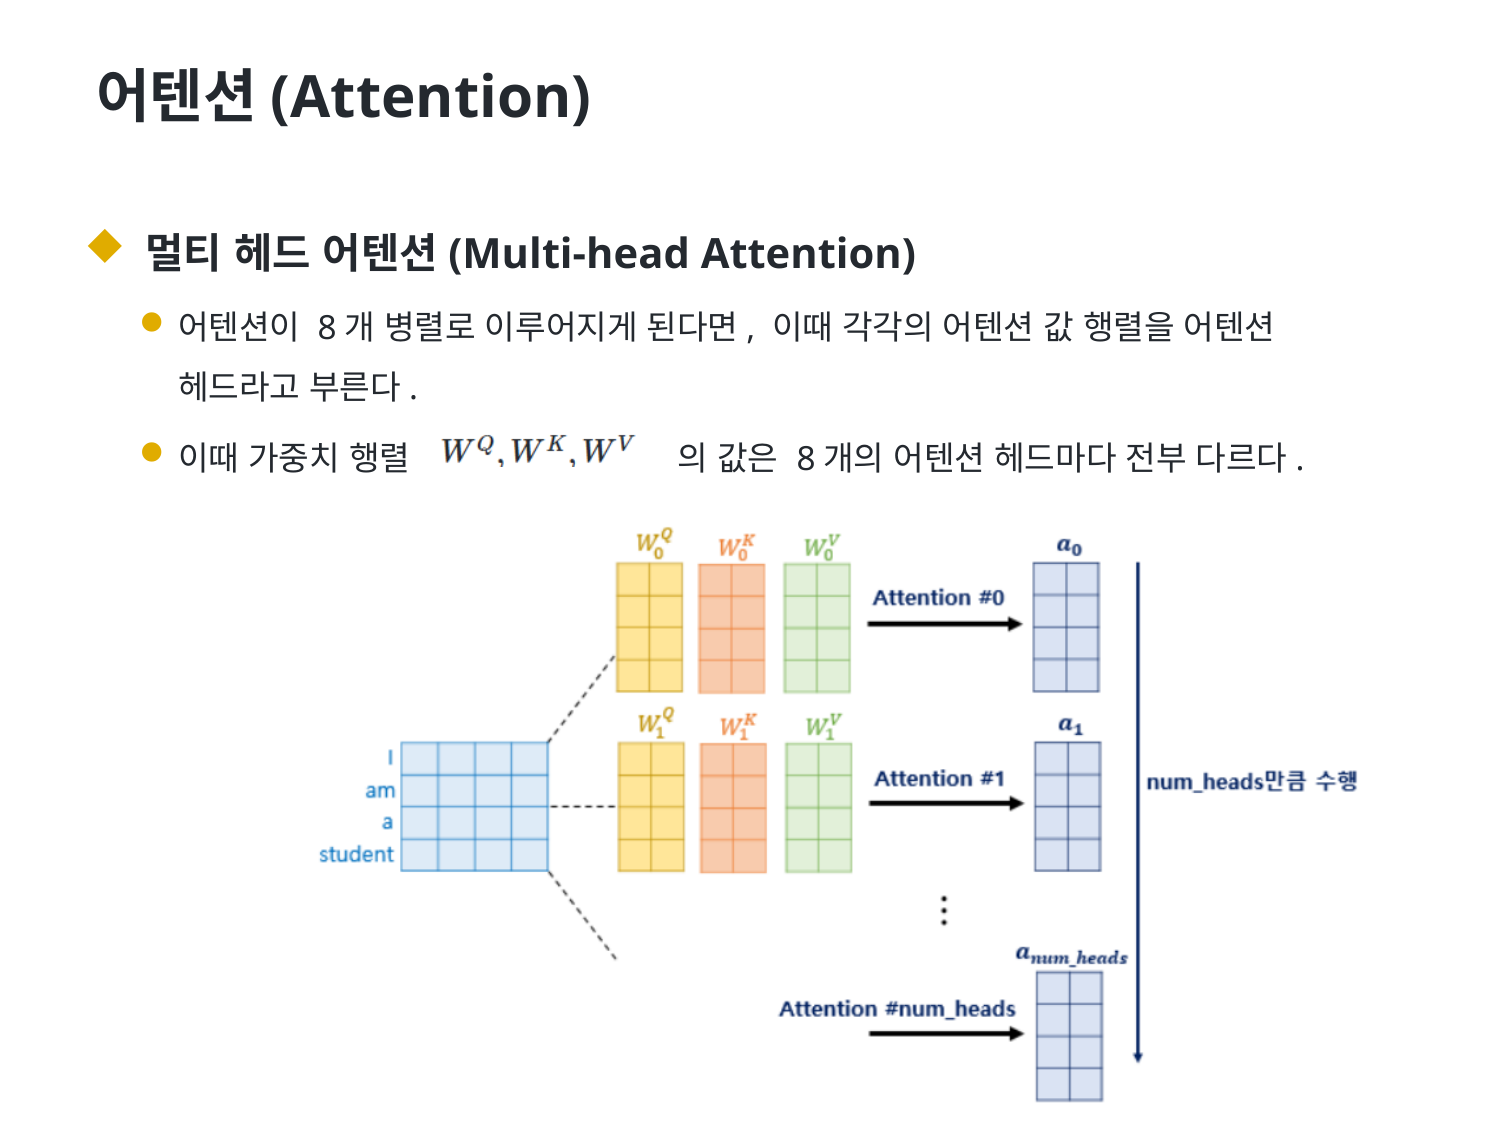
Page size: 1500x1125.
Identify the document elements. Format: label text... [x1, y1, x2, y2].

text_box 멀티 헤드 어텐션(Multi-head Attention) 어텐션이 8개 병렬로 이루어지게 된다면, 이때 각각의 어텐션 값 행렬을 어텐션 헤드라고 부른다. 이때 가중치 행렬 의 값은 8개의 어텐션 헤드마다 전부 다르다. [69, 193, 1412, 999]
picture [437, 426, 637, 467]
picture [314, 493, 1365, 1105]
text_box 어텐션(Attention) [81, 52, 1412, 147]
